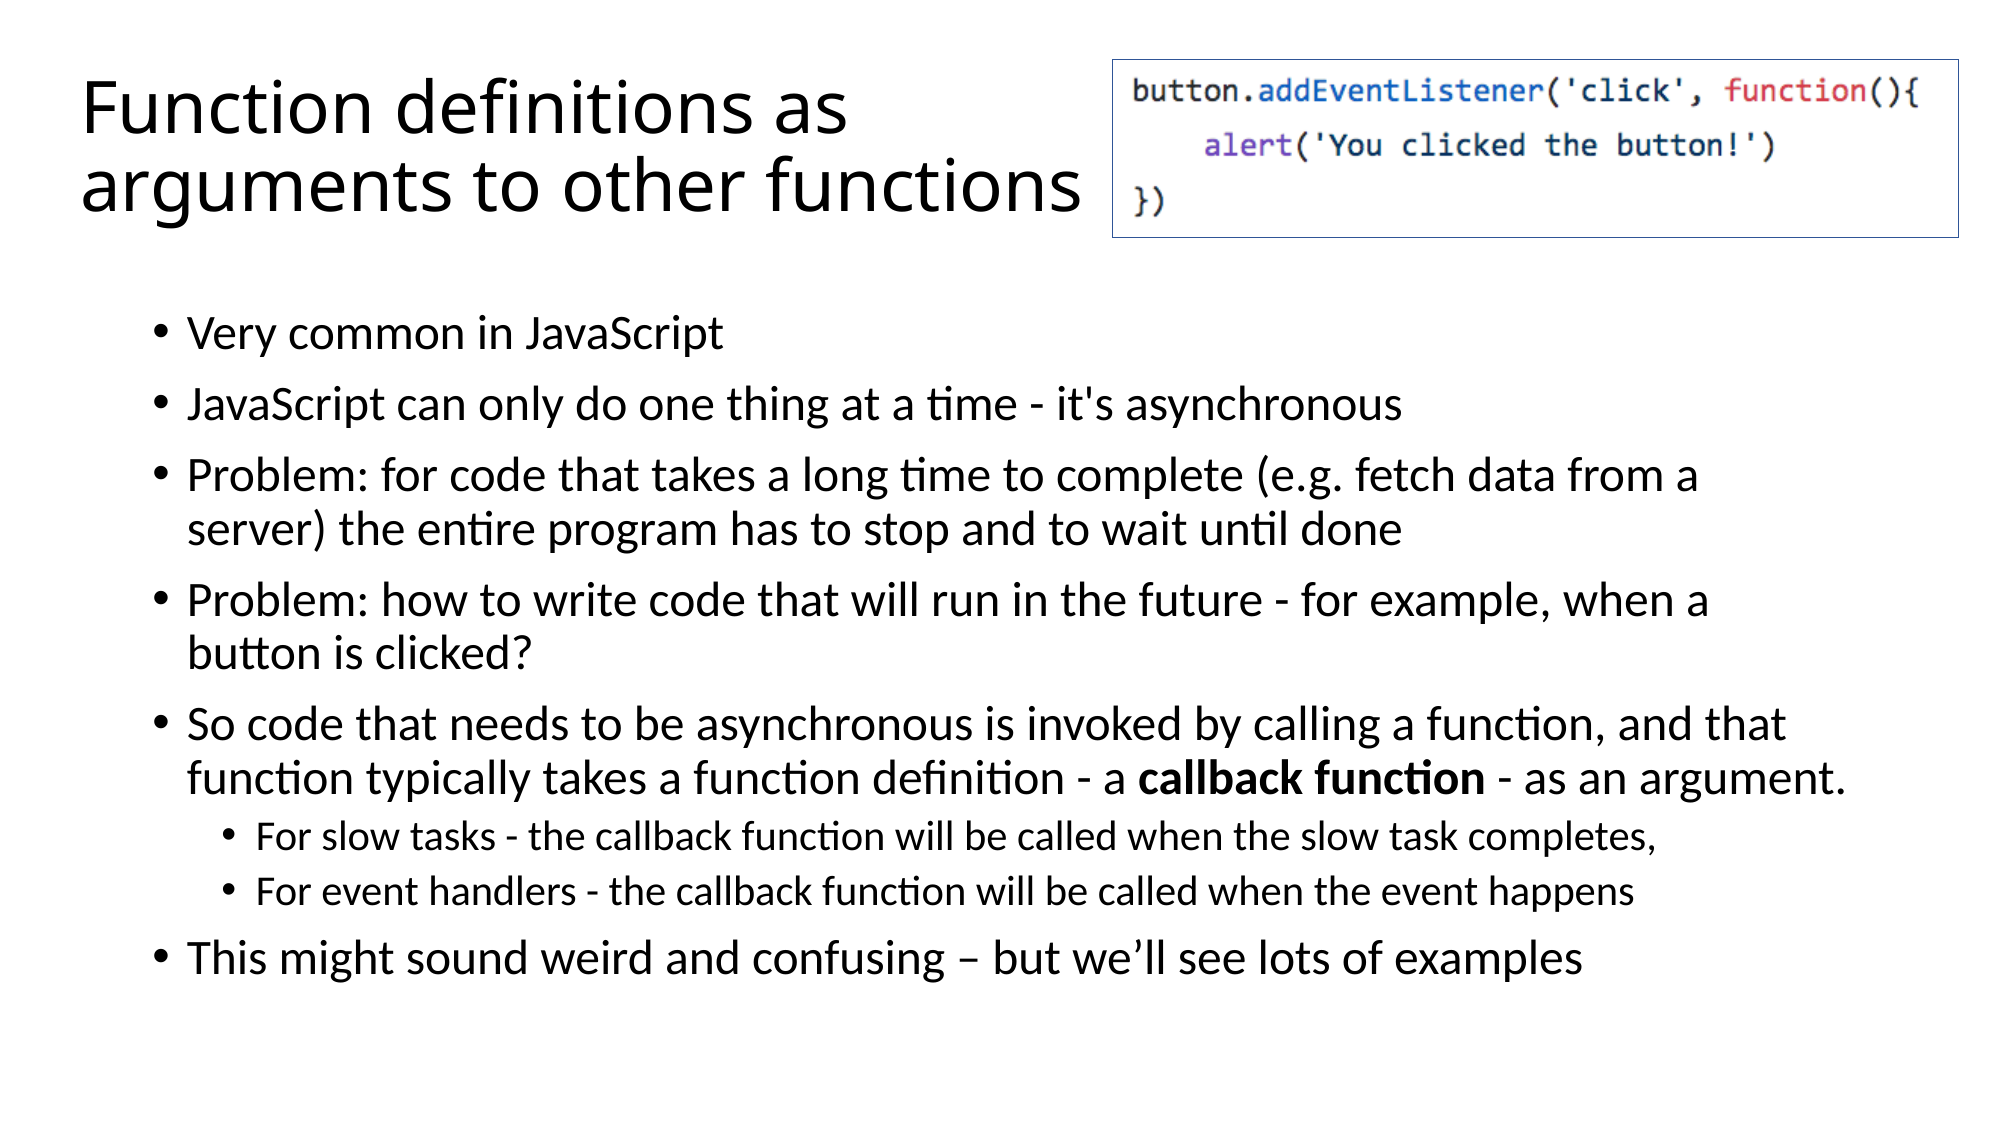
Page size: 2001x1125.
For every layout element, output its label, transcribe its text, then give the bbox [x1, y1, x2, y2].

title Function definitions as arguments to other functions [65, 59, 1112, 238]
picture [1112, 59, 1959, 239]
list Very common in JavaScript JavaScript can only do one thing at a time - it's asynchronous Problem: for code that takes a long time to complete (e.g. fetch data from a server) the entire program has to stop and to wait until done Problem: how to write code that will run in the future - for example, when a button is clicked? So code that needs to be asynchronous is invoked by calling a function, and that function typically takes a function definition - a callback function - as an argument. For slow tasks - the callback function will be called when the slow task completes, For event handlers - the callback function will be called when the event happens This might sound weird and confusing – but we’ll see lots of examples [137, 299, 1863, 1014]
